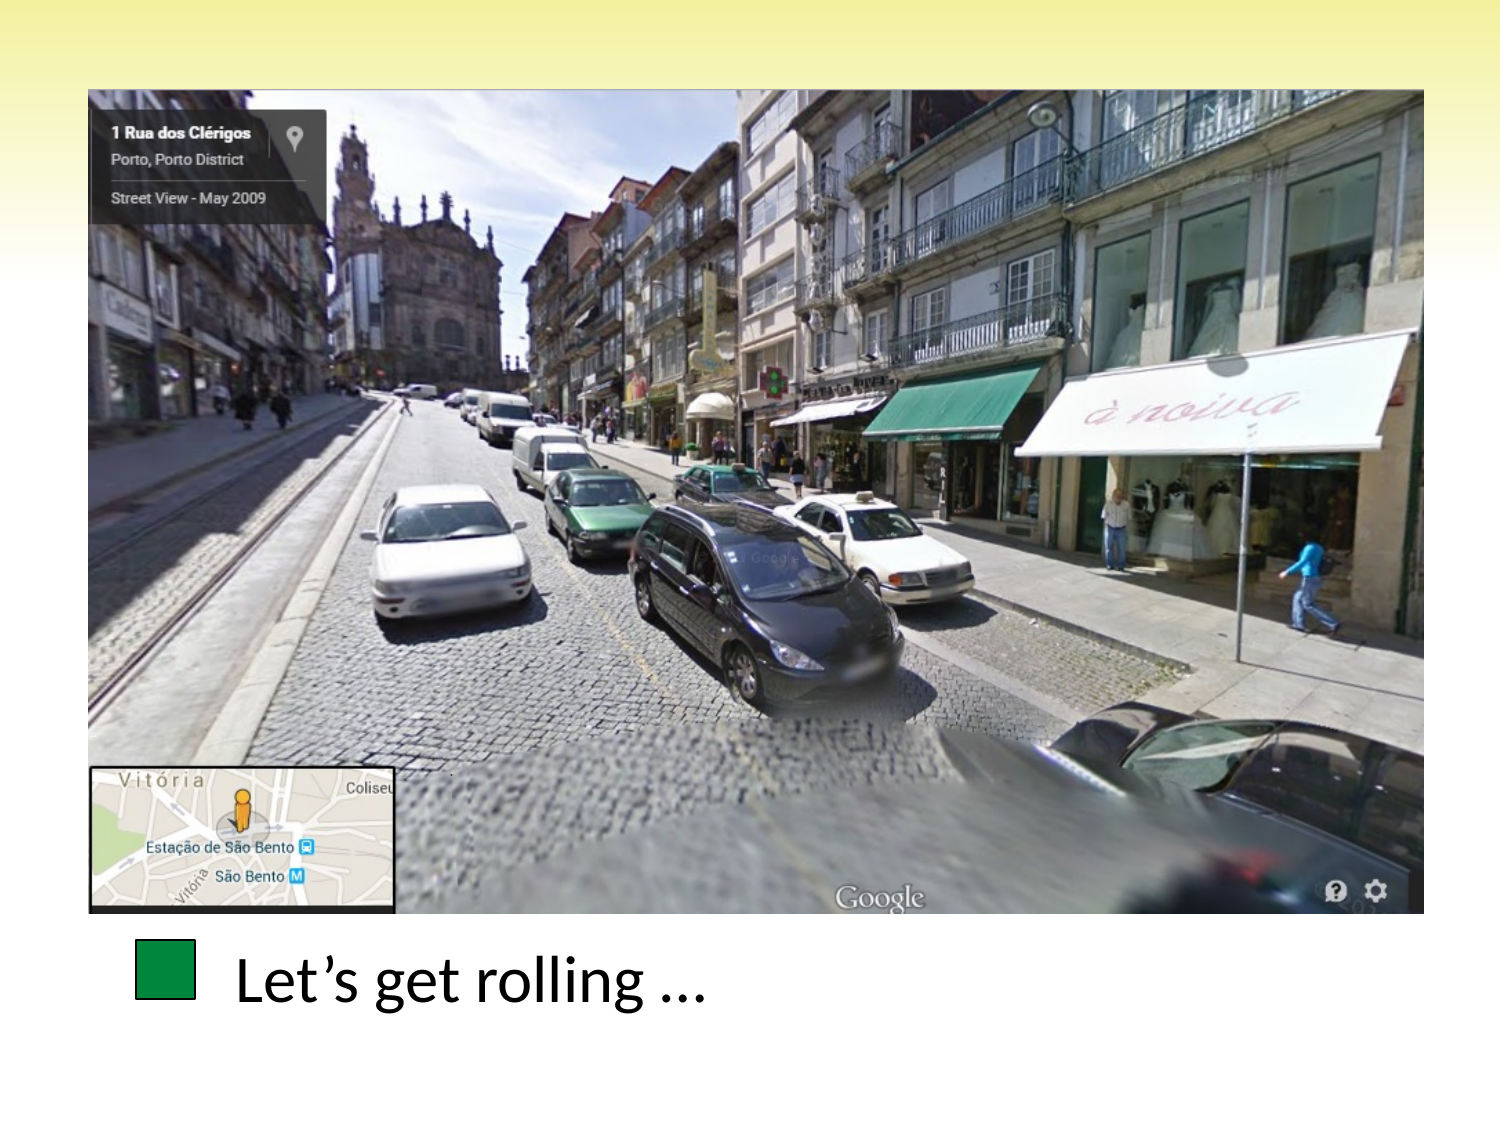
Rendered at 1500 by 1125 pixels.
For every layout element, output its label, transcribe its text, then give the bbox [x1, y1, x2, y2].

list Let’s get rolling … [220, 928, 1426, 1040]
picture [88, 89, 1424, 914]
text_box [134, 938, 197, 1002]
